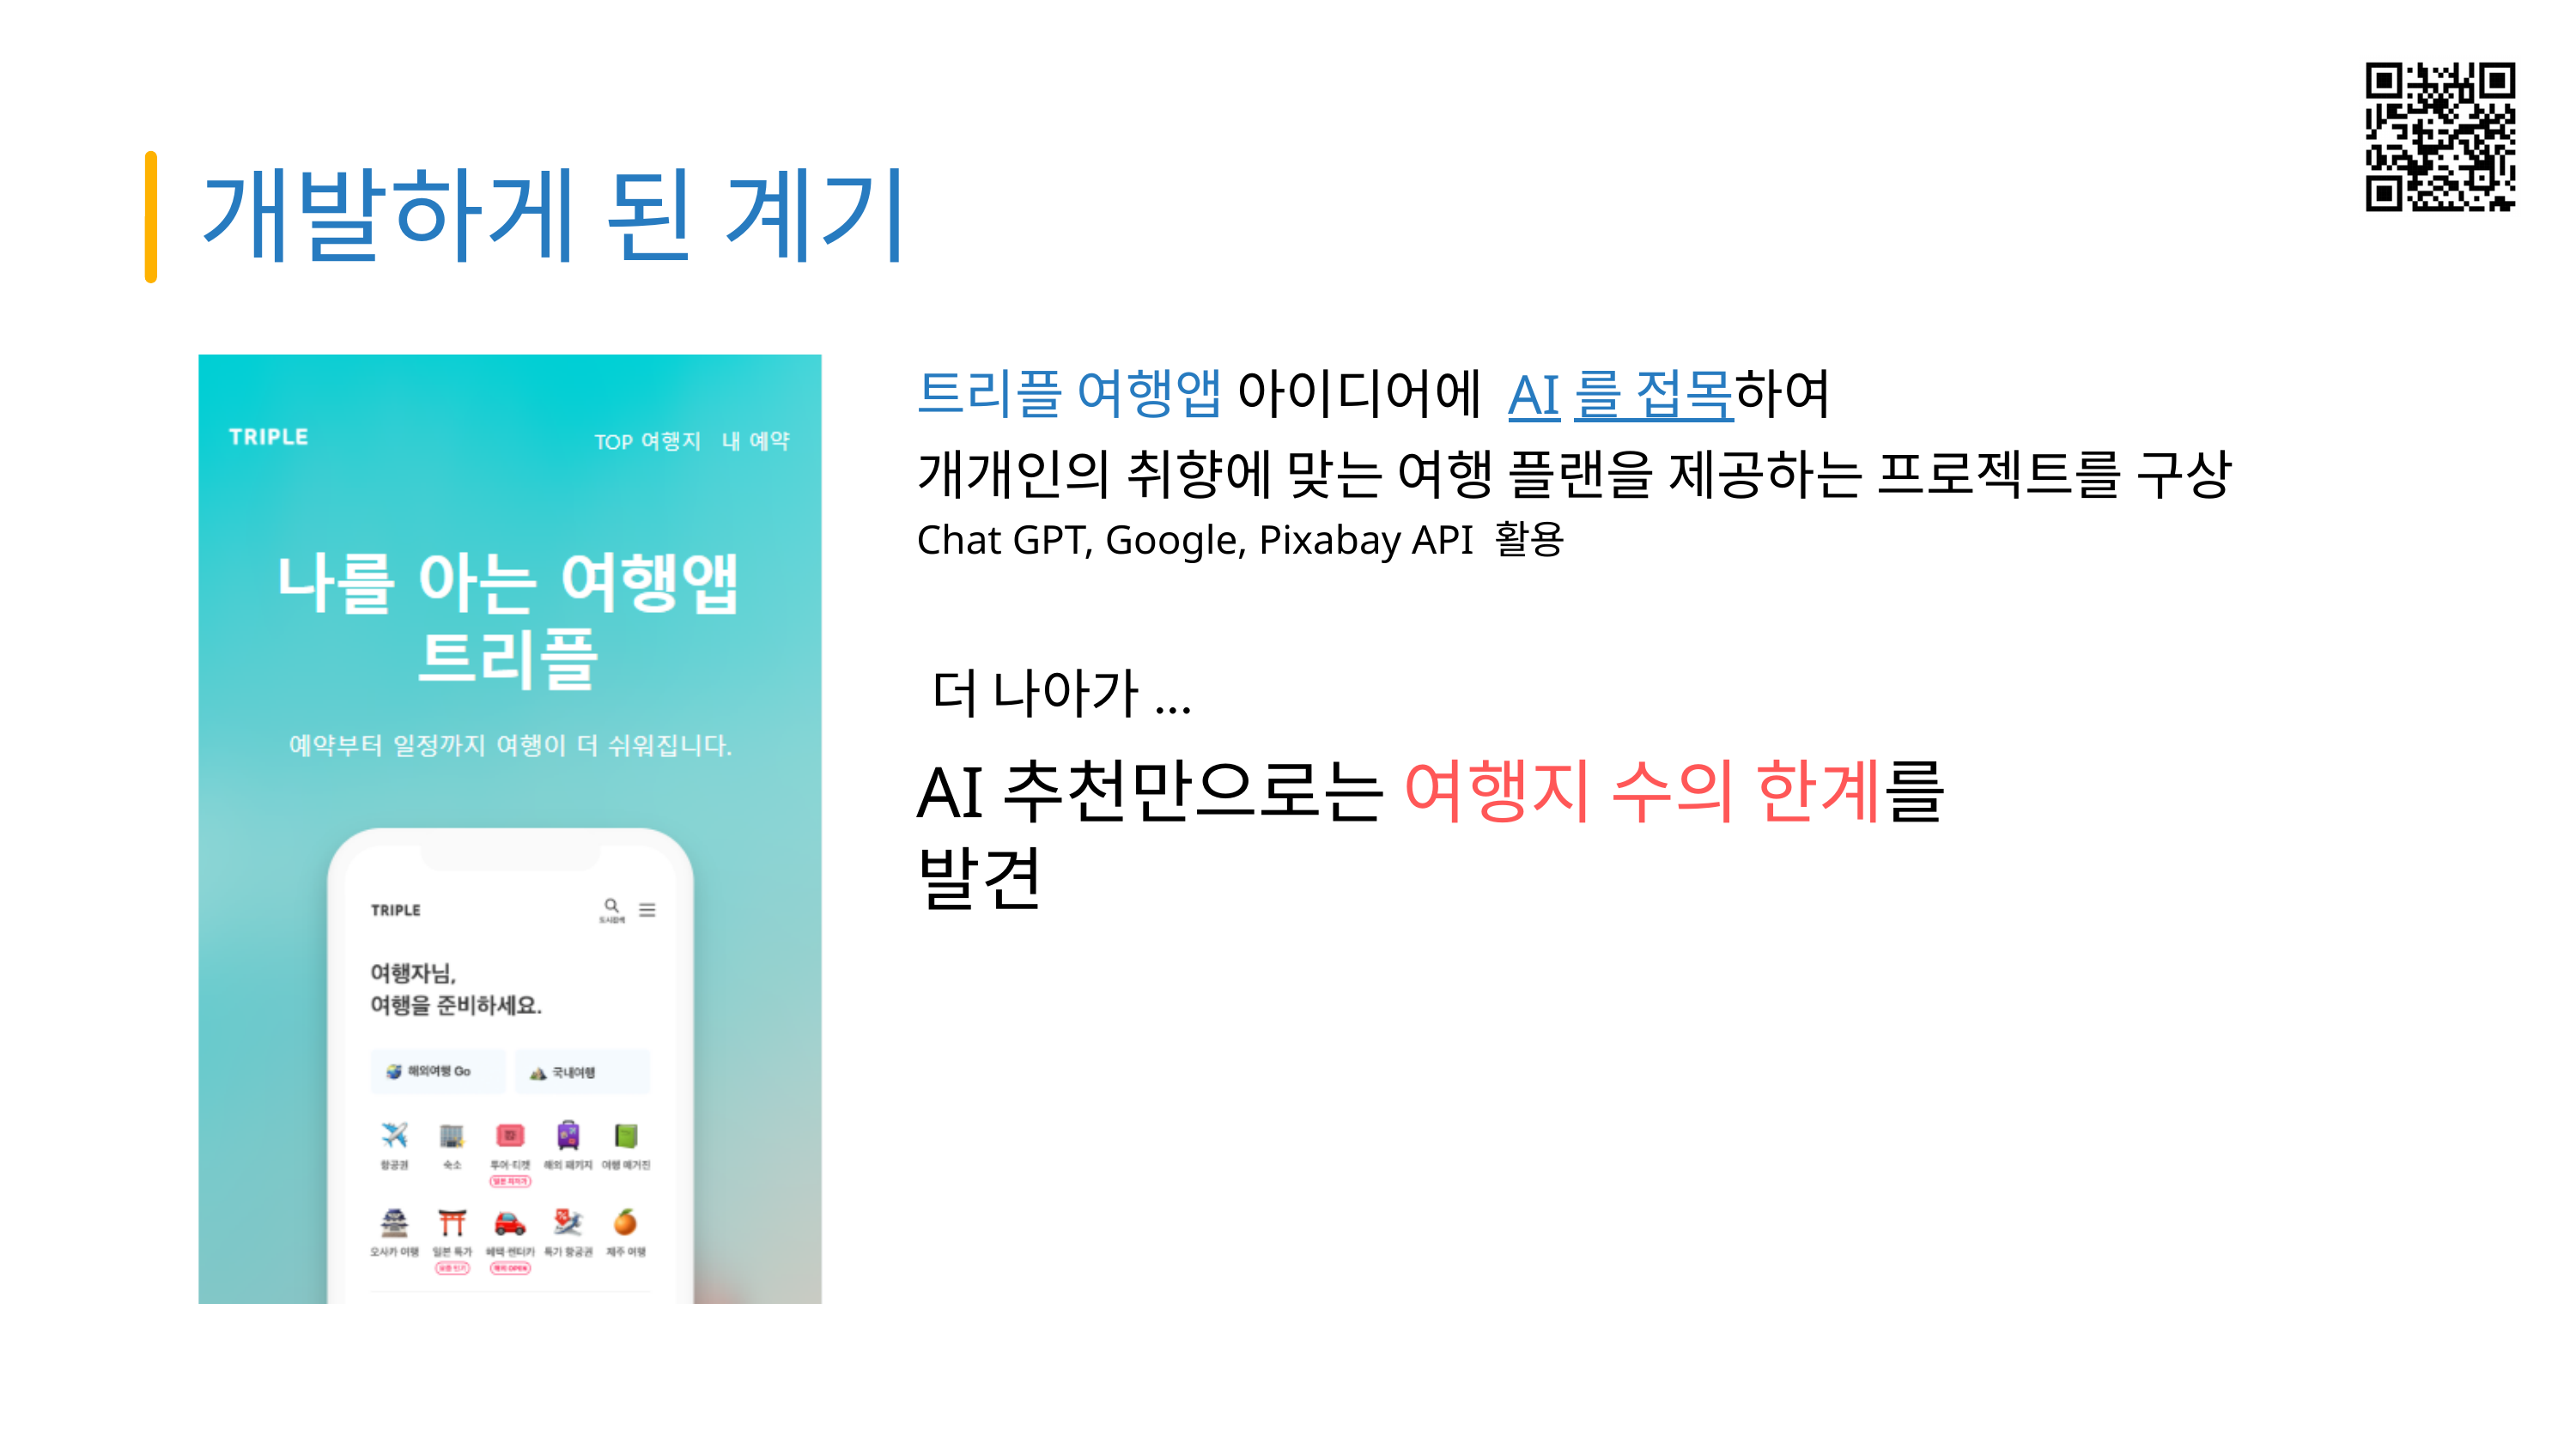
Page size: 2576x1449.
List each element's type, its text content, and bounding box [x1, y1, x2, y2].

text_box AI추천만으로는 여행지 수의 한계를 발견 [916, 744, 2075, 919]
text_box [2359, 55, 2521, 217]
text_box 개발하게 된 계기 [198, 161, 1163, 276]
text_box Chat GPT, Google, Pixabay API 활용 [916, 506, 1631, 562]
text_box 트리플 여행앱 아이디어에 AI를 접목하여 개개인의 취향에 맞는 여행 플랜을 제공하는 프로젝트를 구상 [916, 344, 2432, 506]
text_box [198, 355, 823, 1304]
text_box 더 나아가... [931, 657, 1519, 724]
